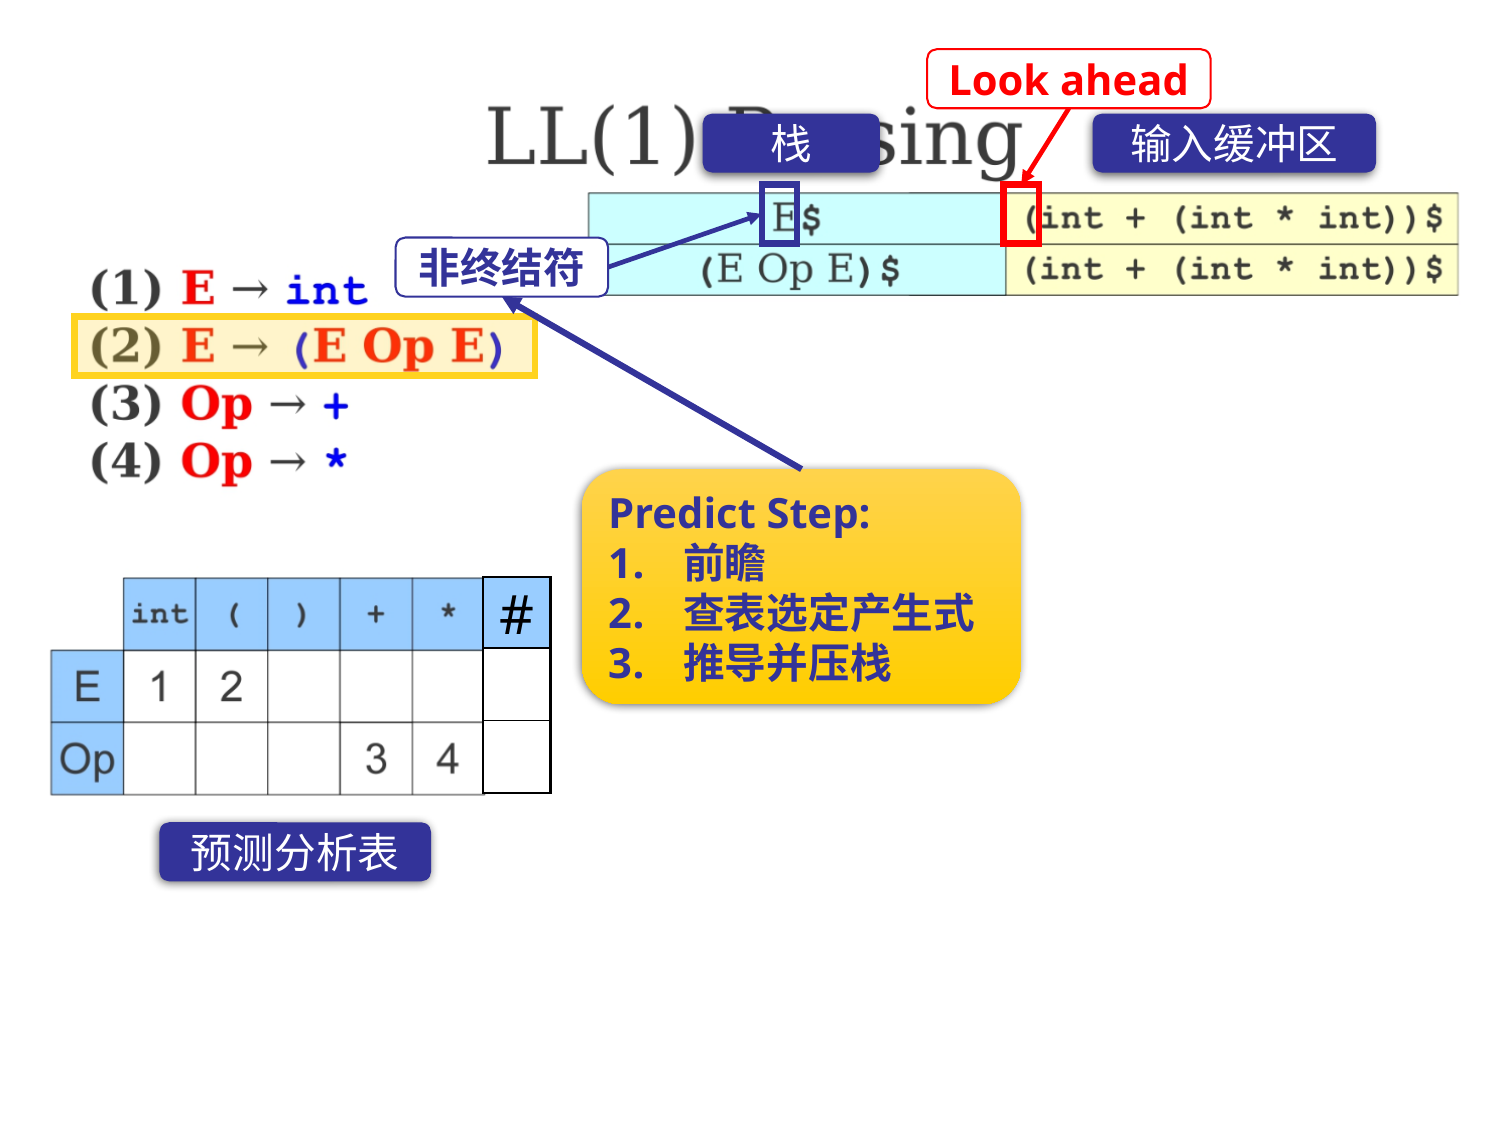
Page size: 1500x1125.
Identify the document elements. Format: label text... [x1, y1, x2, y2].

picture [2, 0, 1500, 1125]
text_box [608, 213, 762, 268]
text_box 输入缓冲区 [1281, 113, 1377, 173]
text_box [74, 316, 219, 376]
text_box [1021, 108, 1069, 185]
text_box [483, 576, 551, 794]
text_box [501, 296, 802, 470]
text_box 预测分析表 [159, 822, 219, 882]
